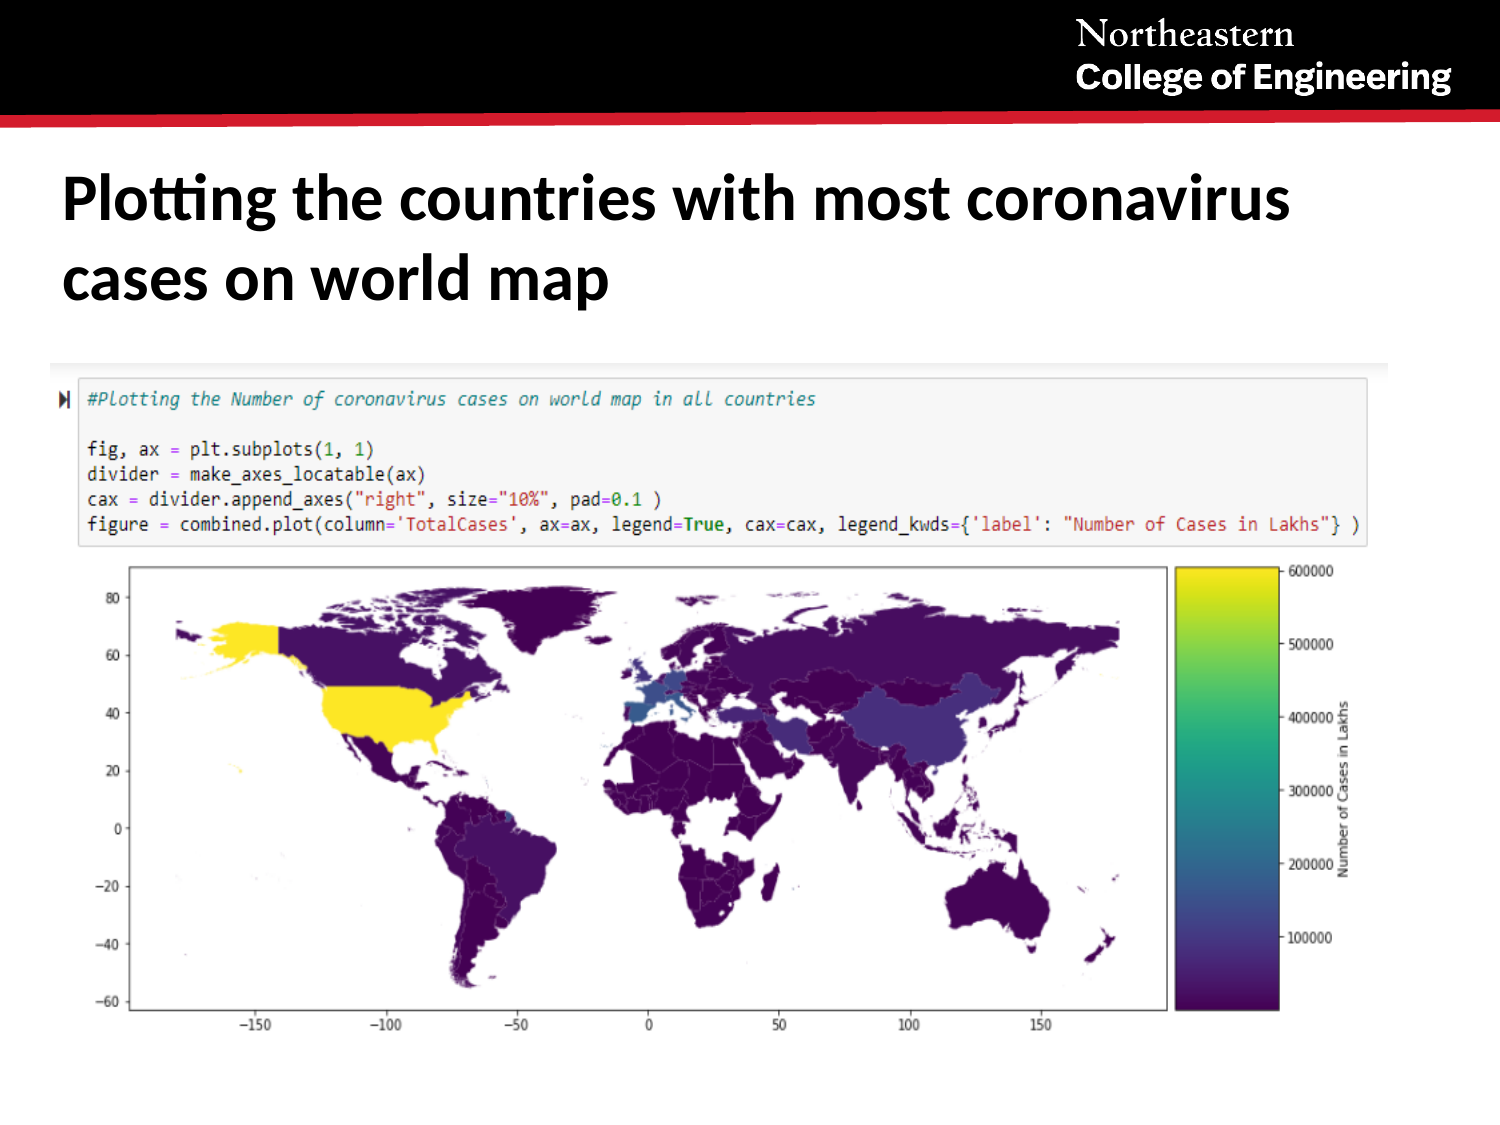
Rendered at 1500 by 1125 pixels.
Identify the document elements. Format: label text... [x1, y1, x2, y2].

picture [50, 363, 1388, 1066]
text_box Plotting the countries with most coronavirus cases on world map [62, 154, 1396, 320]
picture [1059, 10, 1483, 121]
